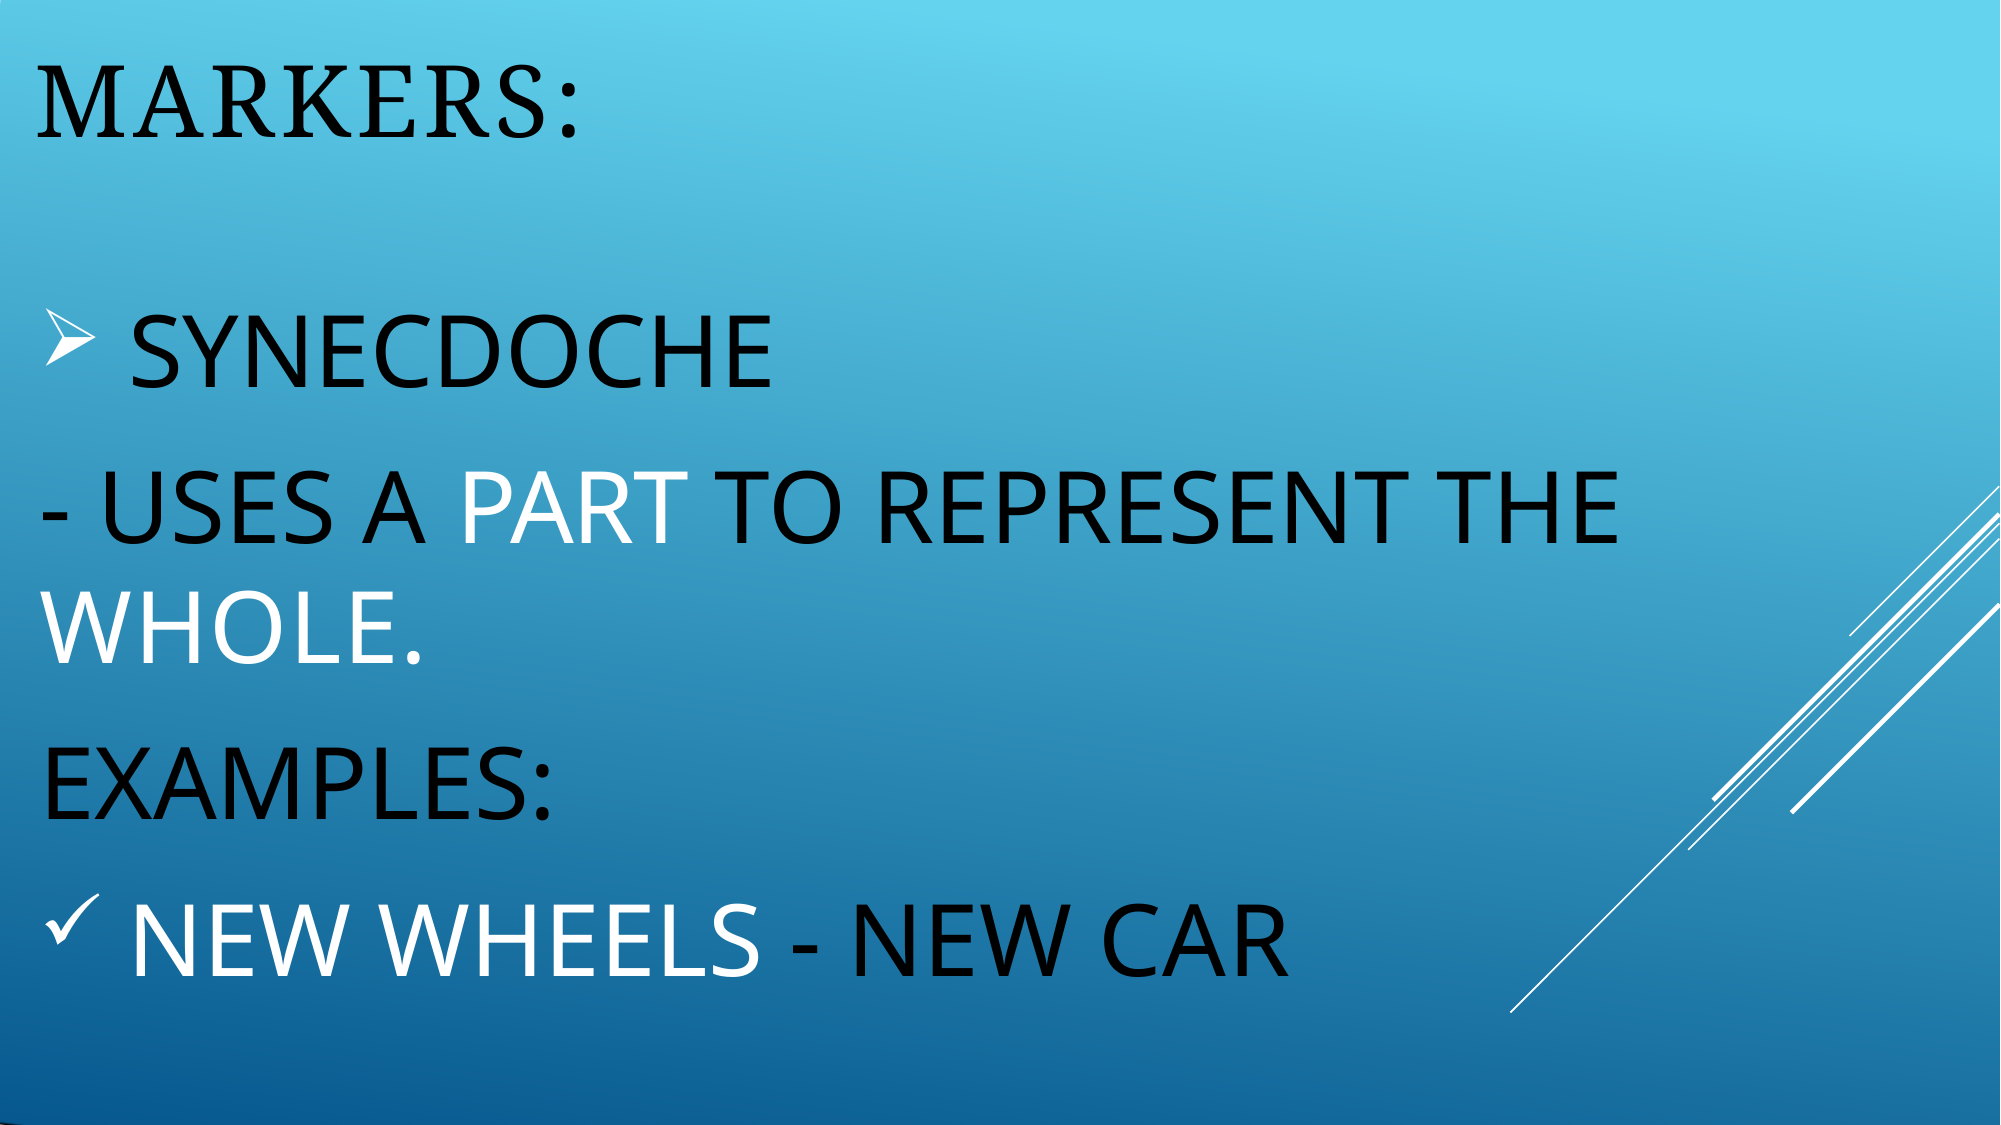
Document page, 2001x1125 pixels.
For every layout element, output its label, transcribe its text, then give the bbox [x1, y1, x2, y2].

picture [1794, 518, 2000, 726]
picture [1794, 541, 2000, 805]
picture [1794, 525, 2000, 741]
picture [0, 0, 2000, 1125]
text_box MARKERS: SYNECDOCHE - USES A PART TO REPRESENT THE WHOLE. EXAMPLES: NEW WHEELS - NEW CAR [32, 35, 1794, 997]
